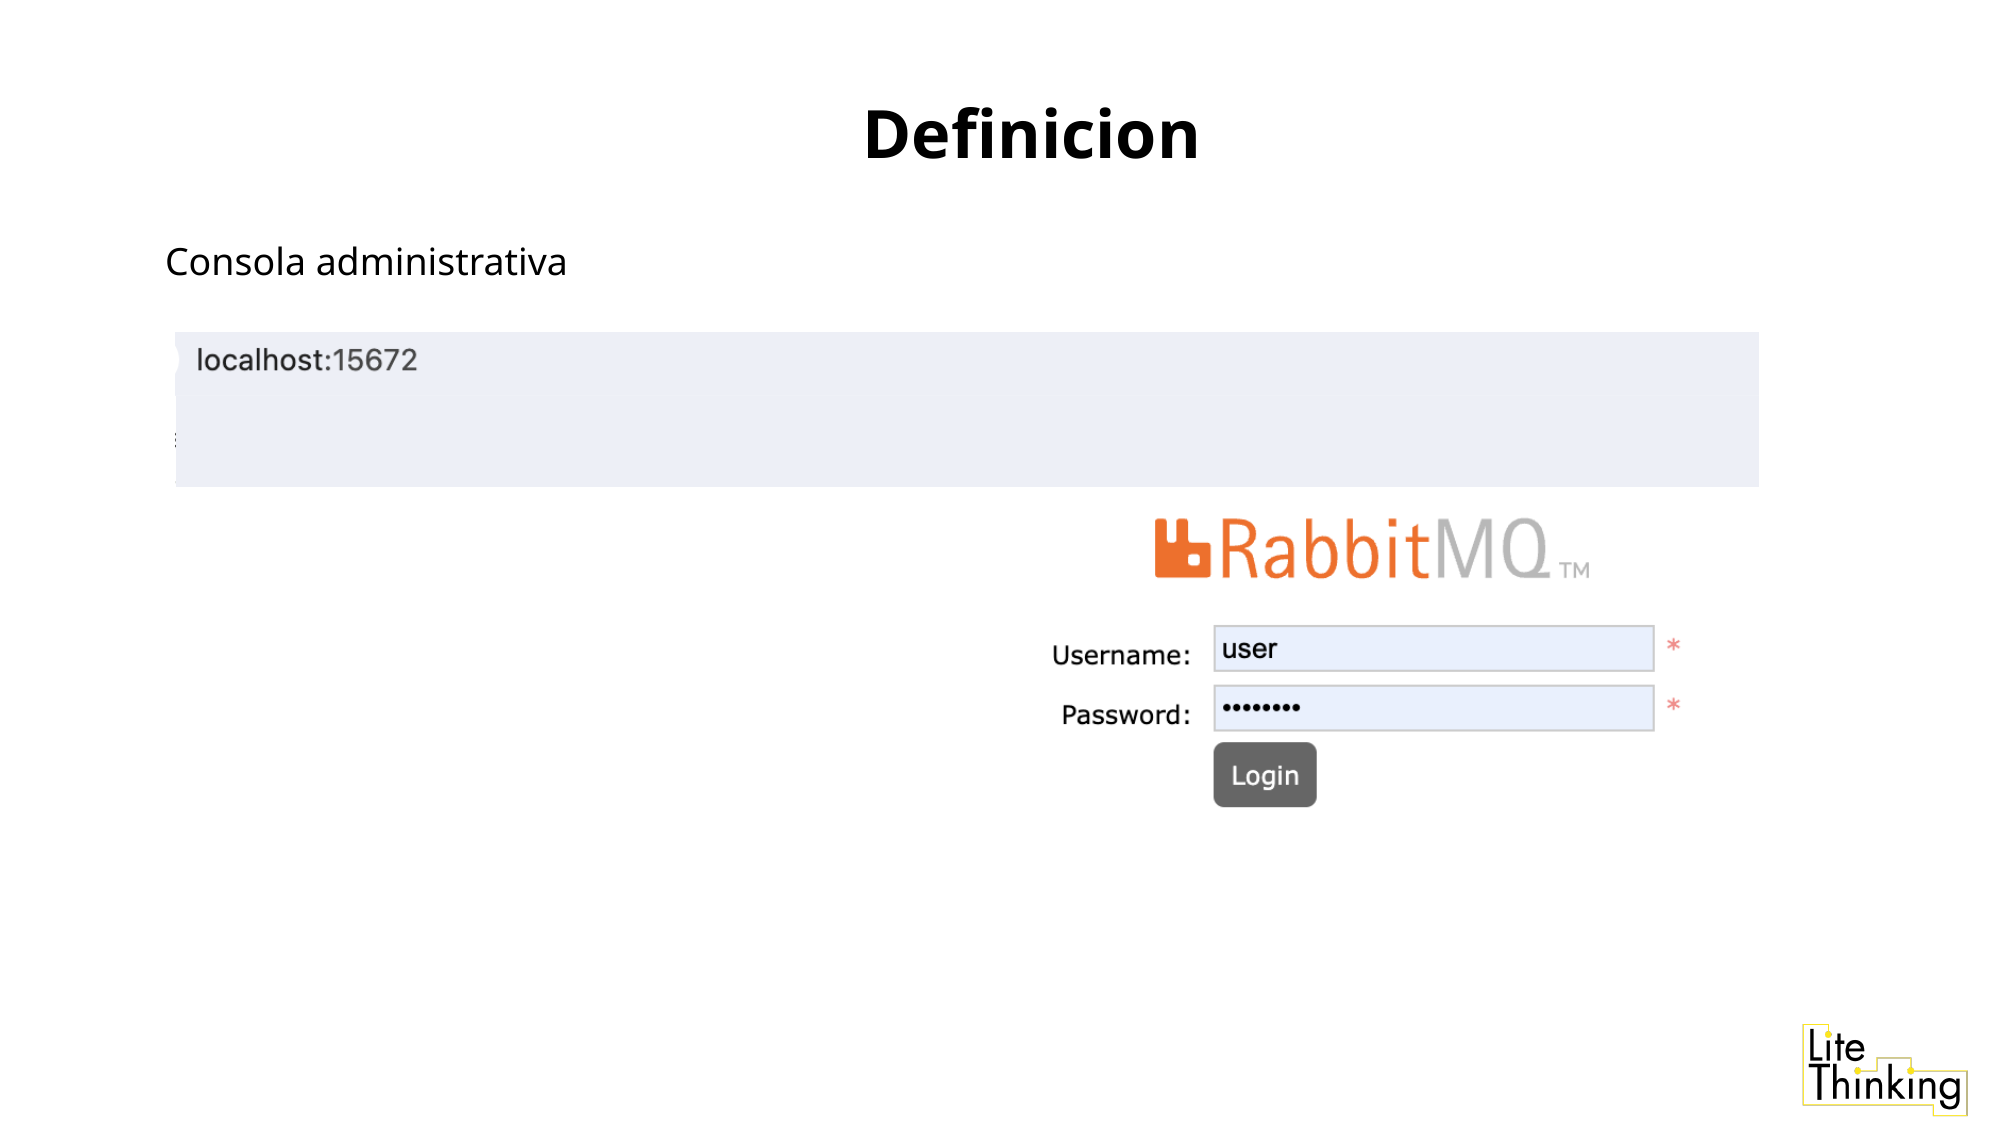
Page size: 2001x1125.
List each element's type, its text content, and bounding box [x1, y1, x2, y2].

text_box Consola administrativa [150, 230, 1759, 291]
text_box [175, 332, 1759, 950]
picture [1779, 1014, 1982, 1125]
text_box Definicion [847, 84, 1217, 180]
